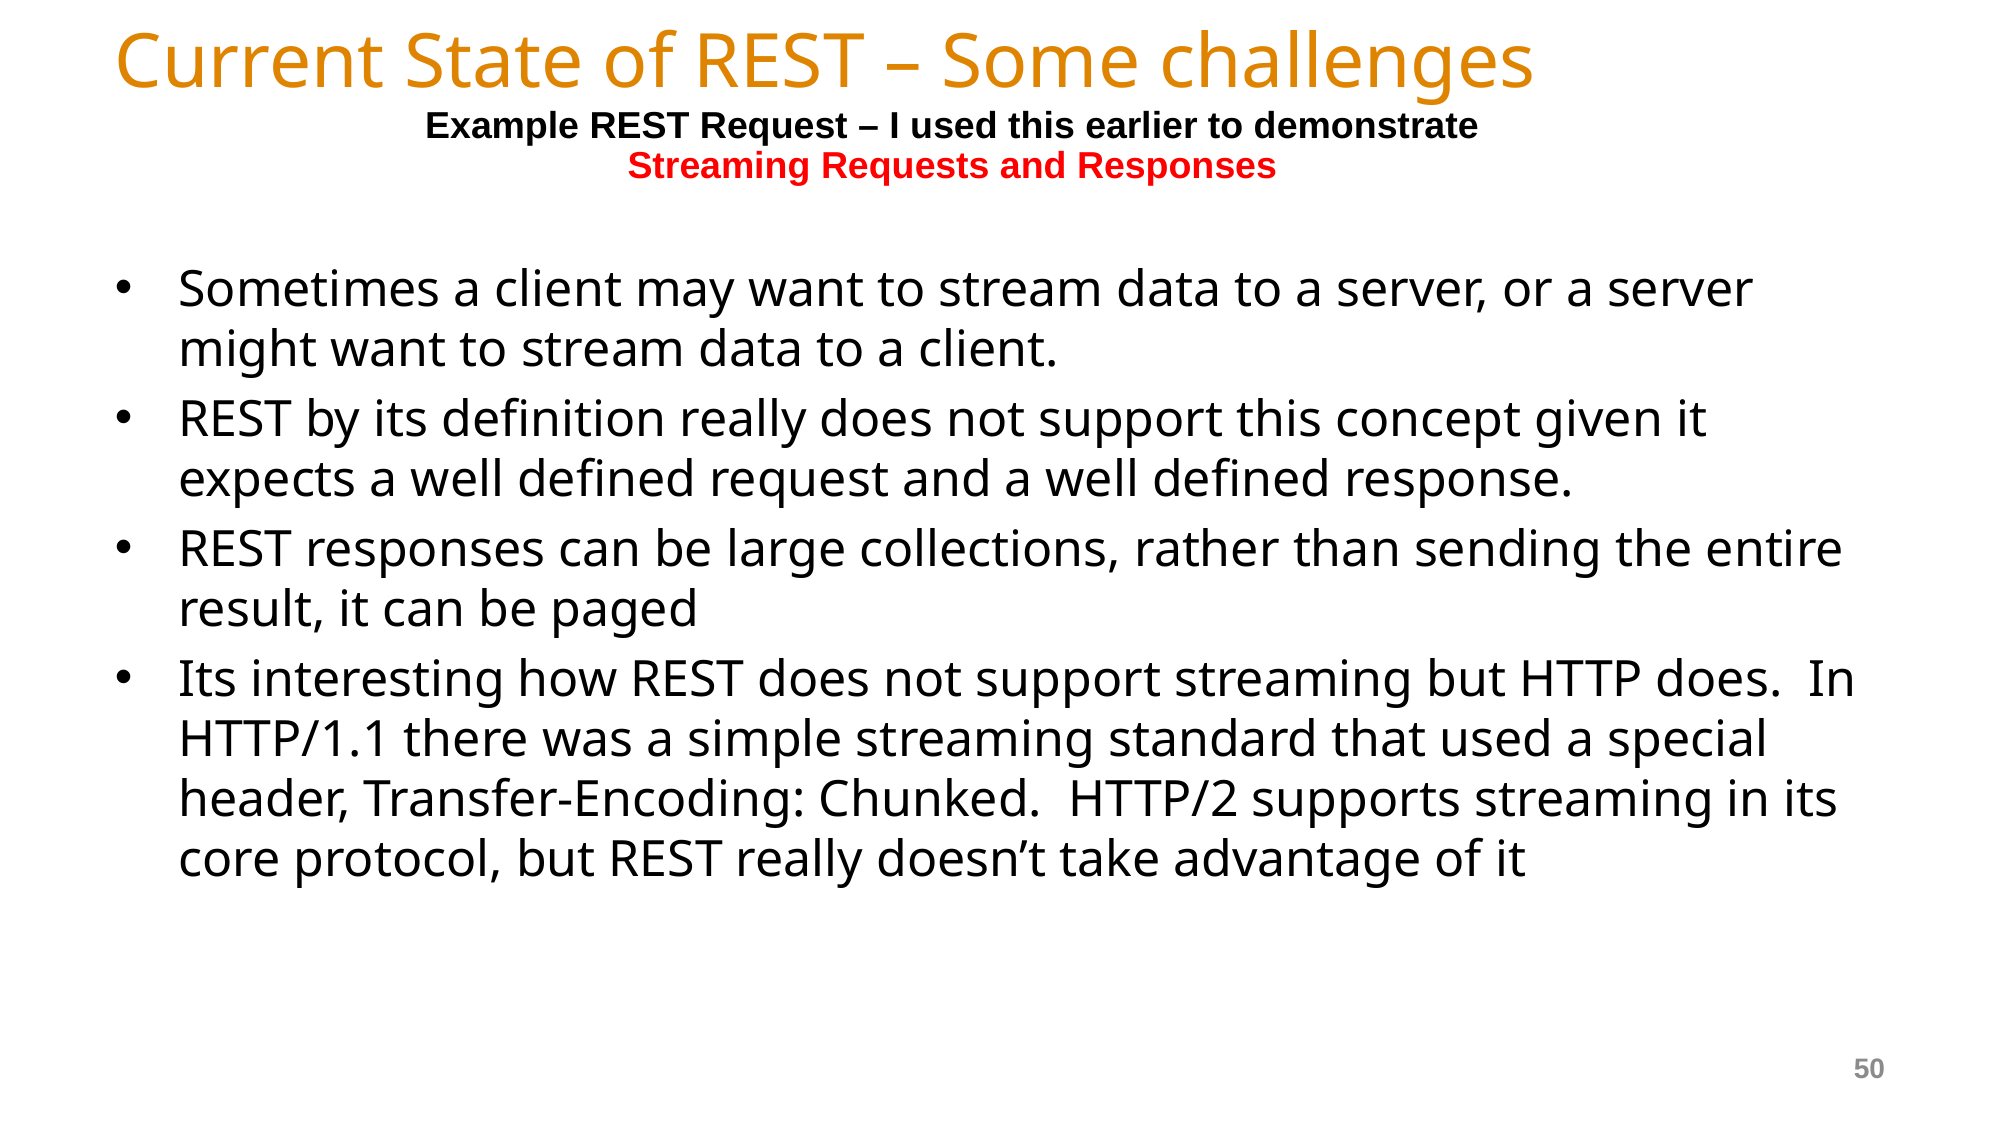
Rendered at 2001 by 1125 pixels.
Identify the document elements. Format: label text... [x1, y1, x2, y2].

text_box Example REST Request – I used this earlier to demonstrate Streaming Requests and Responses [410, 98, 1495, 195]
text_box Sometimes a client may want to stream data to a server, or a server might want to stream data to a client. REST by its definition really does not support this concept given it expects a well defined request and a well defined response. REST responses can be large collections, rather than sending the entire result, it can be paged Its interesting how REST does not support streaming but HTTP does. In HTTP/1.1 there was a simple streaming standard that used a special header, Transfer-Encoding: Chunked. HTTP/2 supports streaming in its core protocol, but REST really doesn’t take advantage of it [99, 249, 1890, 667]
title Current State of REST – Some challenges [99, 45, 1900, 160]
slide_number 50 [1433, 1039, 1900, 1100]
